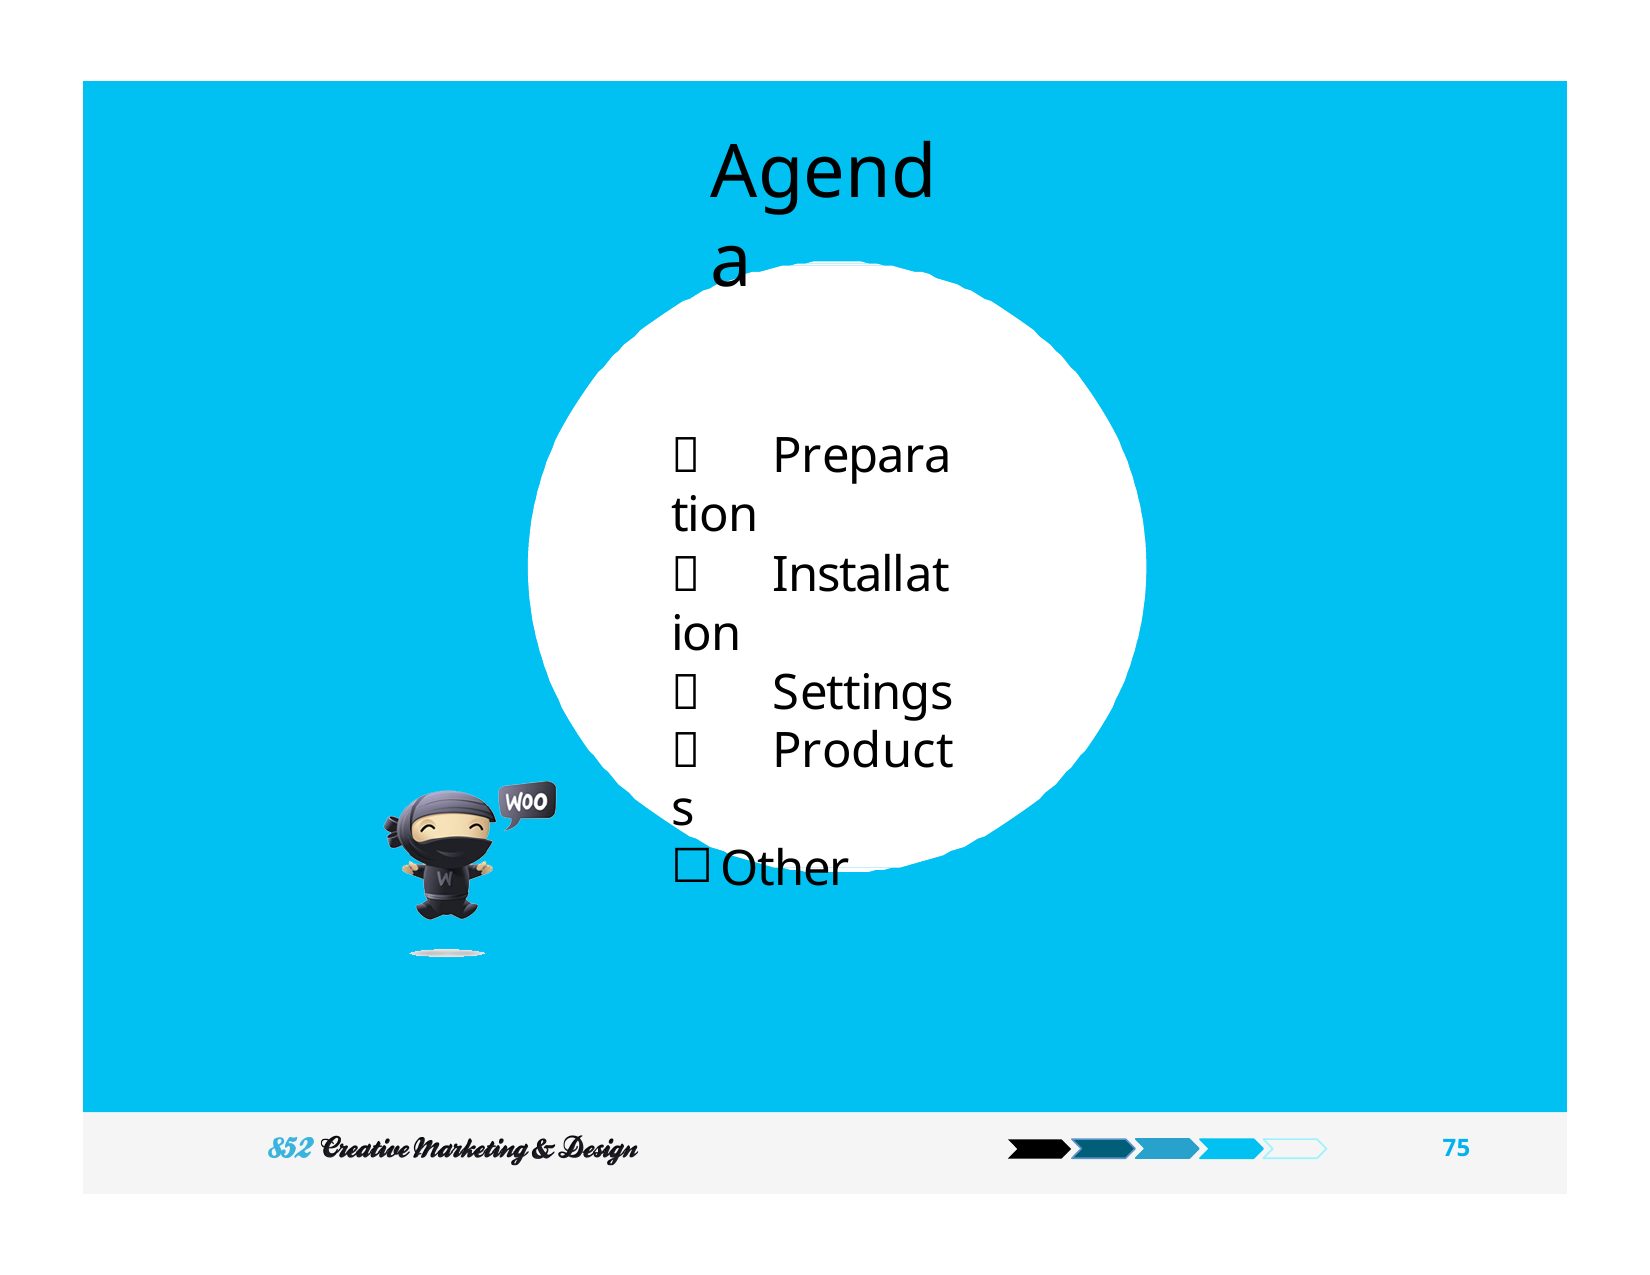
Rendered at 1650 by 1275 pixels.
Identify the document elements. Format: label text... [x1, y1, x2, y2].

slide_number 75 [1438, 1129, 1484, 1275]
text_box [83, 81, 1567, 218]
text_box [1135, 1138, 1199, 1159]
title Agenda [708, 121, 942, 337]
text_box [371, 773, 564, 971]
text_box [1071, 1139, 1136, 1159]
text_box [257, 1124, 645, 1173]
text_box Preparation Installation Settings Products Other [668, 421, 958, 896]
text_box [83, 218, 1567, 1112]
text_box [83, 1112, 1567, 1194]
text_box [527, 279, 1147, 849]
text_box [1263, 1139, 1327, 1159]
text_box [1199, 1139, 1264, 1159]
text_box [1007, 1139, 1072, 1159]
